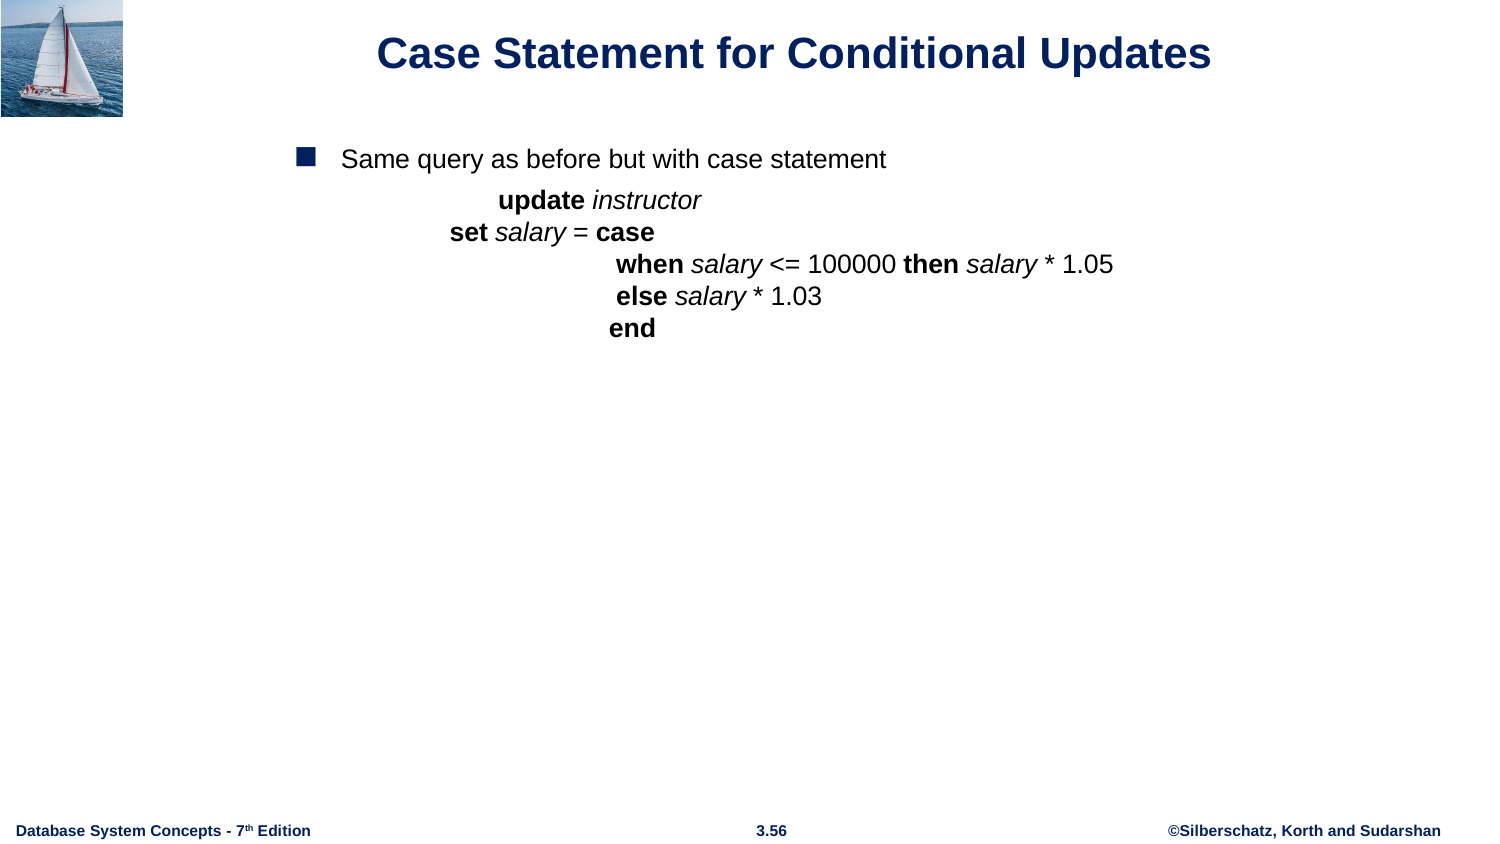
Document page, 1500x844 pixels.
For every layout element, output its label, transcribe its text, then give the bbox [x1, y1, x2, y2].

picture [0, 0, 123, 117]
title Case Statement for Conditional Updates [297, 9, 1292, 86]
list Same query as before but with case statement update instructor set salary = case when salary <= 100000 then salary * 1.05 else salary * 1.03 end [283, 134, 1173, 452]
